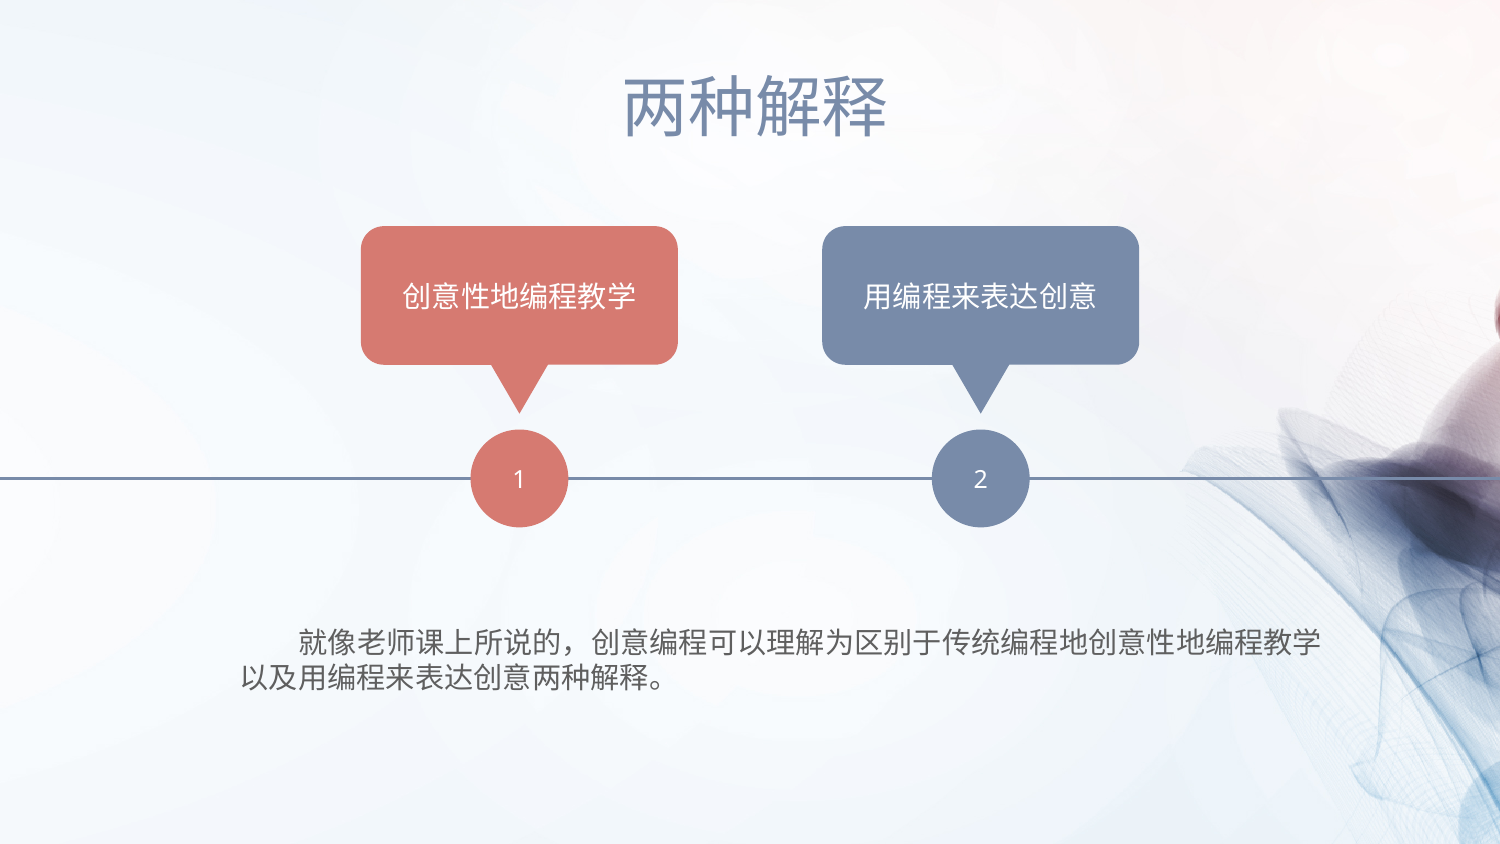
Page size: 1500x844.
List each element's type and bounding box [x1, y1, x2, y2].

picture [0, 0, 1500, 478]
text_box [822, 226, 1140, 414]
picture [0, 479, 1500, 844]
text_box [360, 226, 678, 414]
